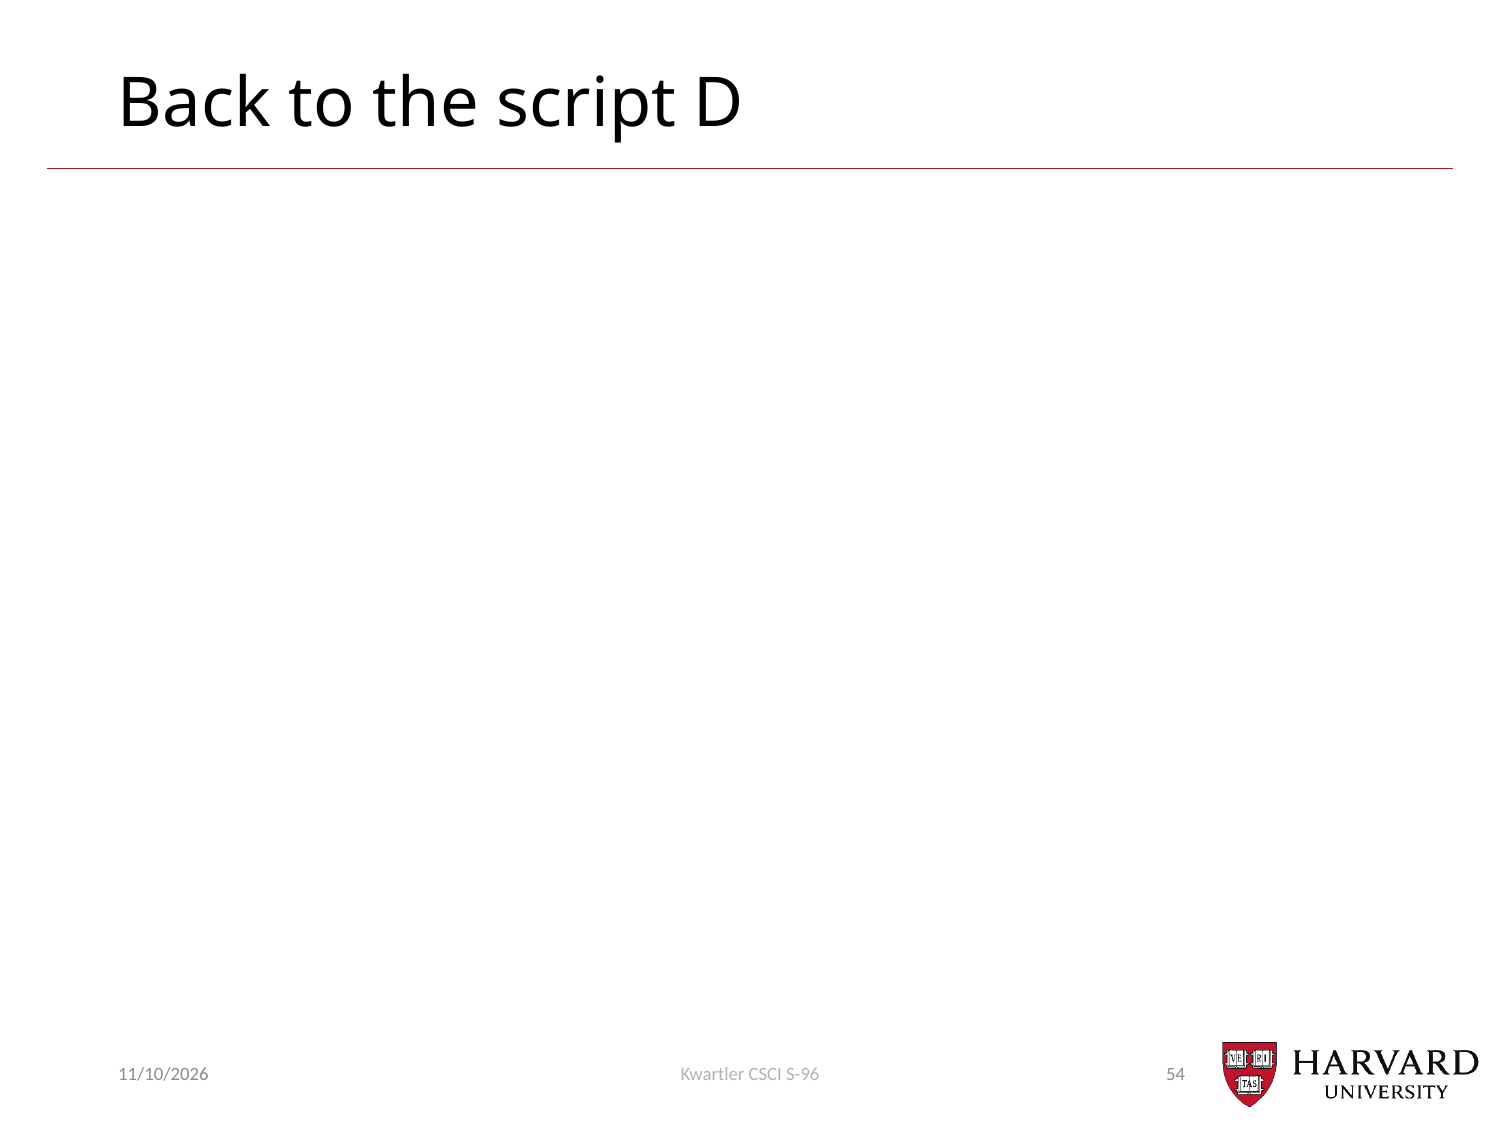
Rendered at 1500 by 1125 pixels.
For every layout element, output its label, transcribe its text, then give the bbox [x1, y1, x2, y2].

picture [1200, 1024, 1500, 1125]
slide_number 54 [1059, 1042, 1200, 1103]
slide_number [103, 1042, 441, 1103]
title Back to the script D [103, 59, 1397, 157]
footer Kwartler CSCI S-96 [496, 1042, 1004, 1103]
